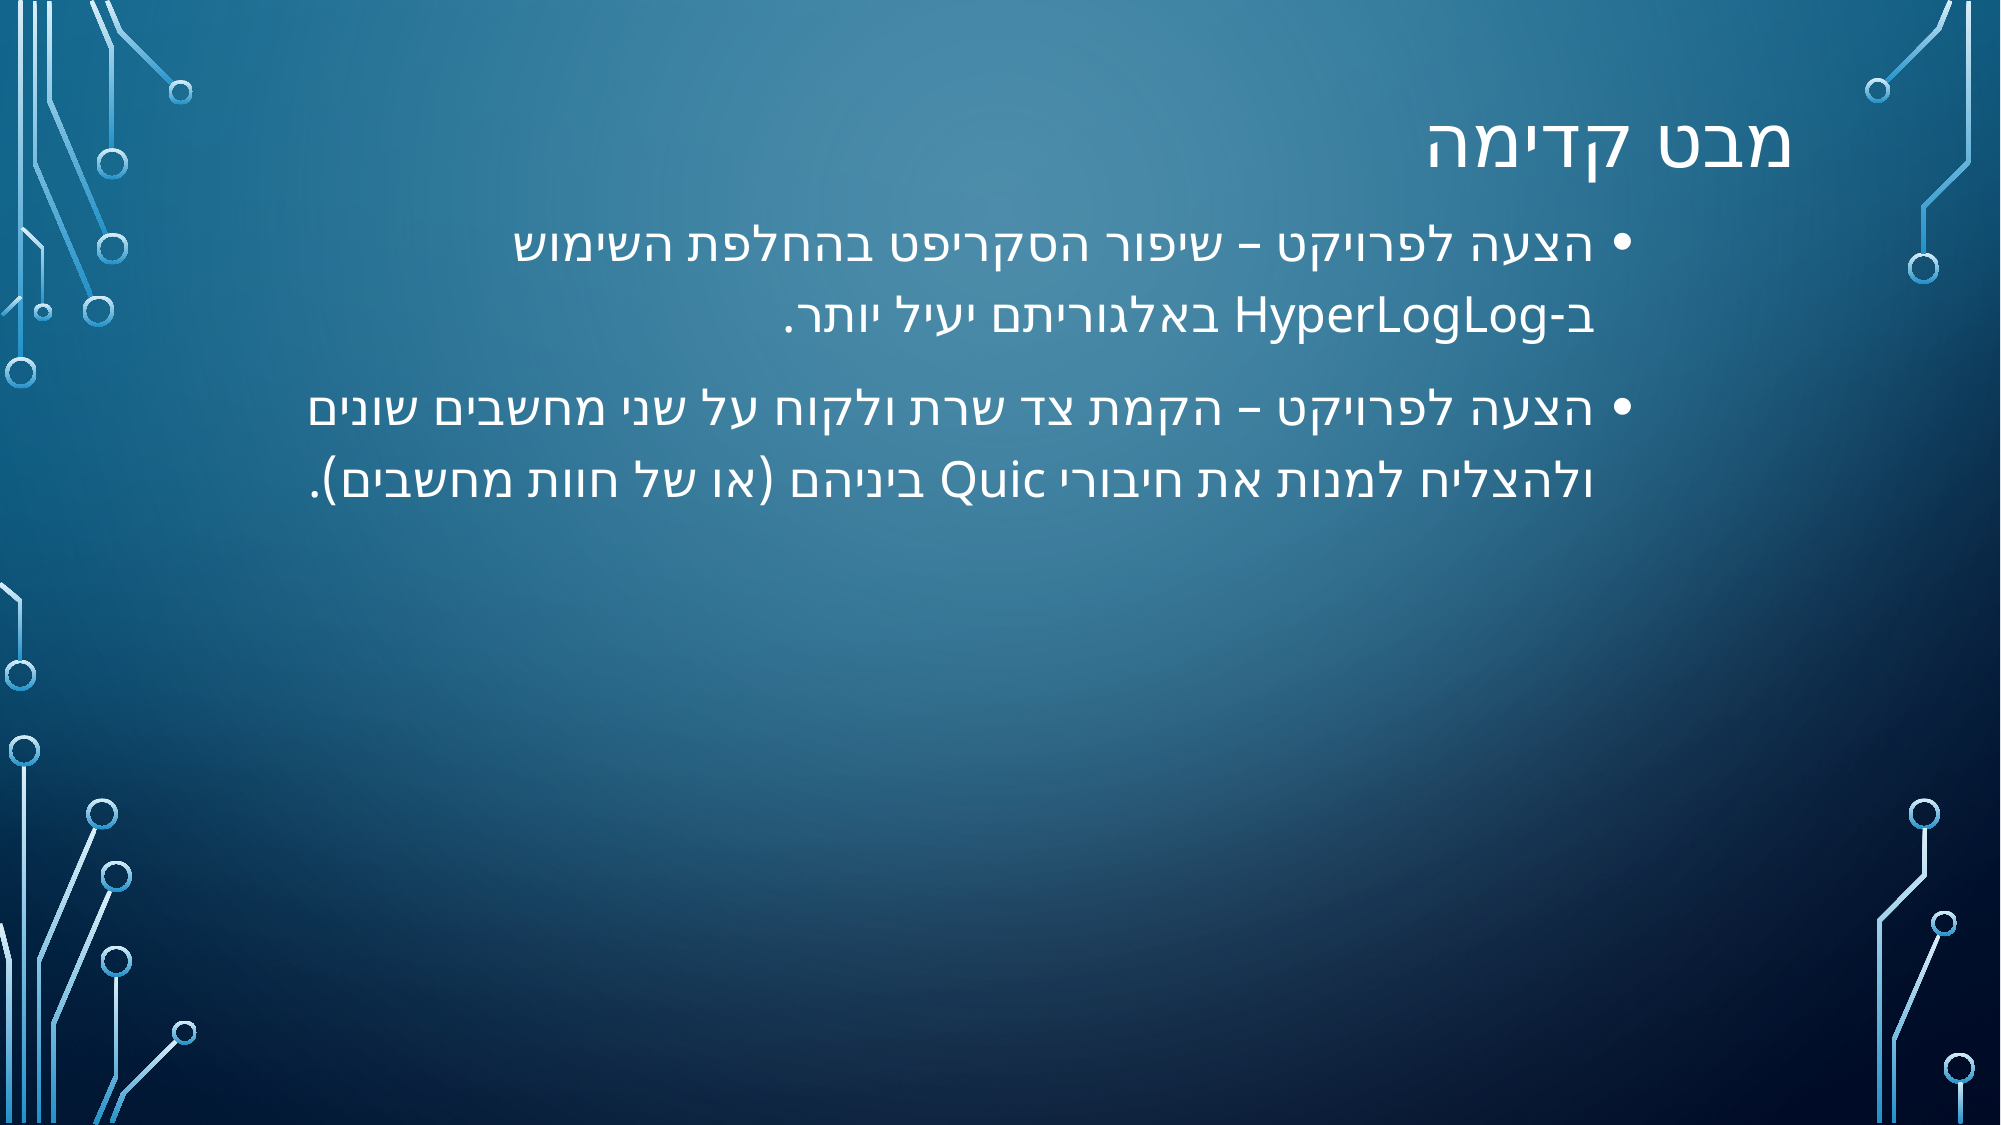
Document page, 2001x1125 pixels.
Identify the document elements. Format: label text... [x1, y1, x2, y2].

list הצעה לפרויקט – שיפור הסקריפט בהחלפת השימוש ב-HyperLogLog באלגוריתם יעיל יותר. הצעה לפרויקט – הקמת צד שרת ולקוח על שני מחשבים שונים ולהצליח למנות את חיבורי Quic ביניהם (או של חוות מחשבים). [129, 191, 1649, 1015]
title מבט קדימה [187, 21, 1813, 265]
